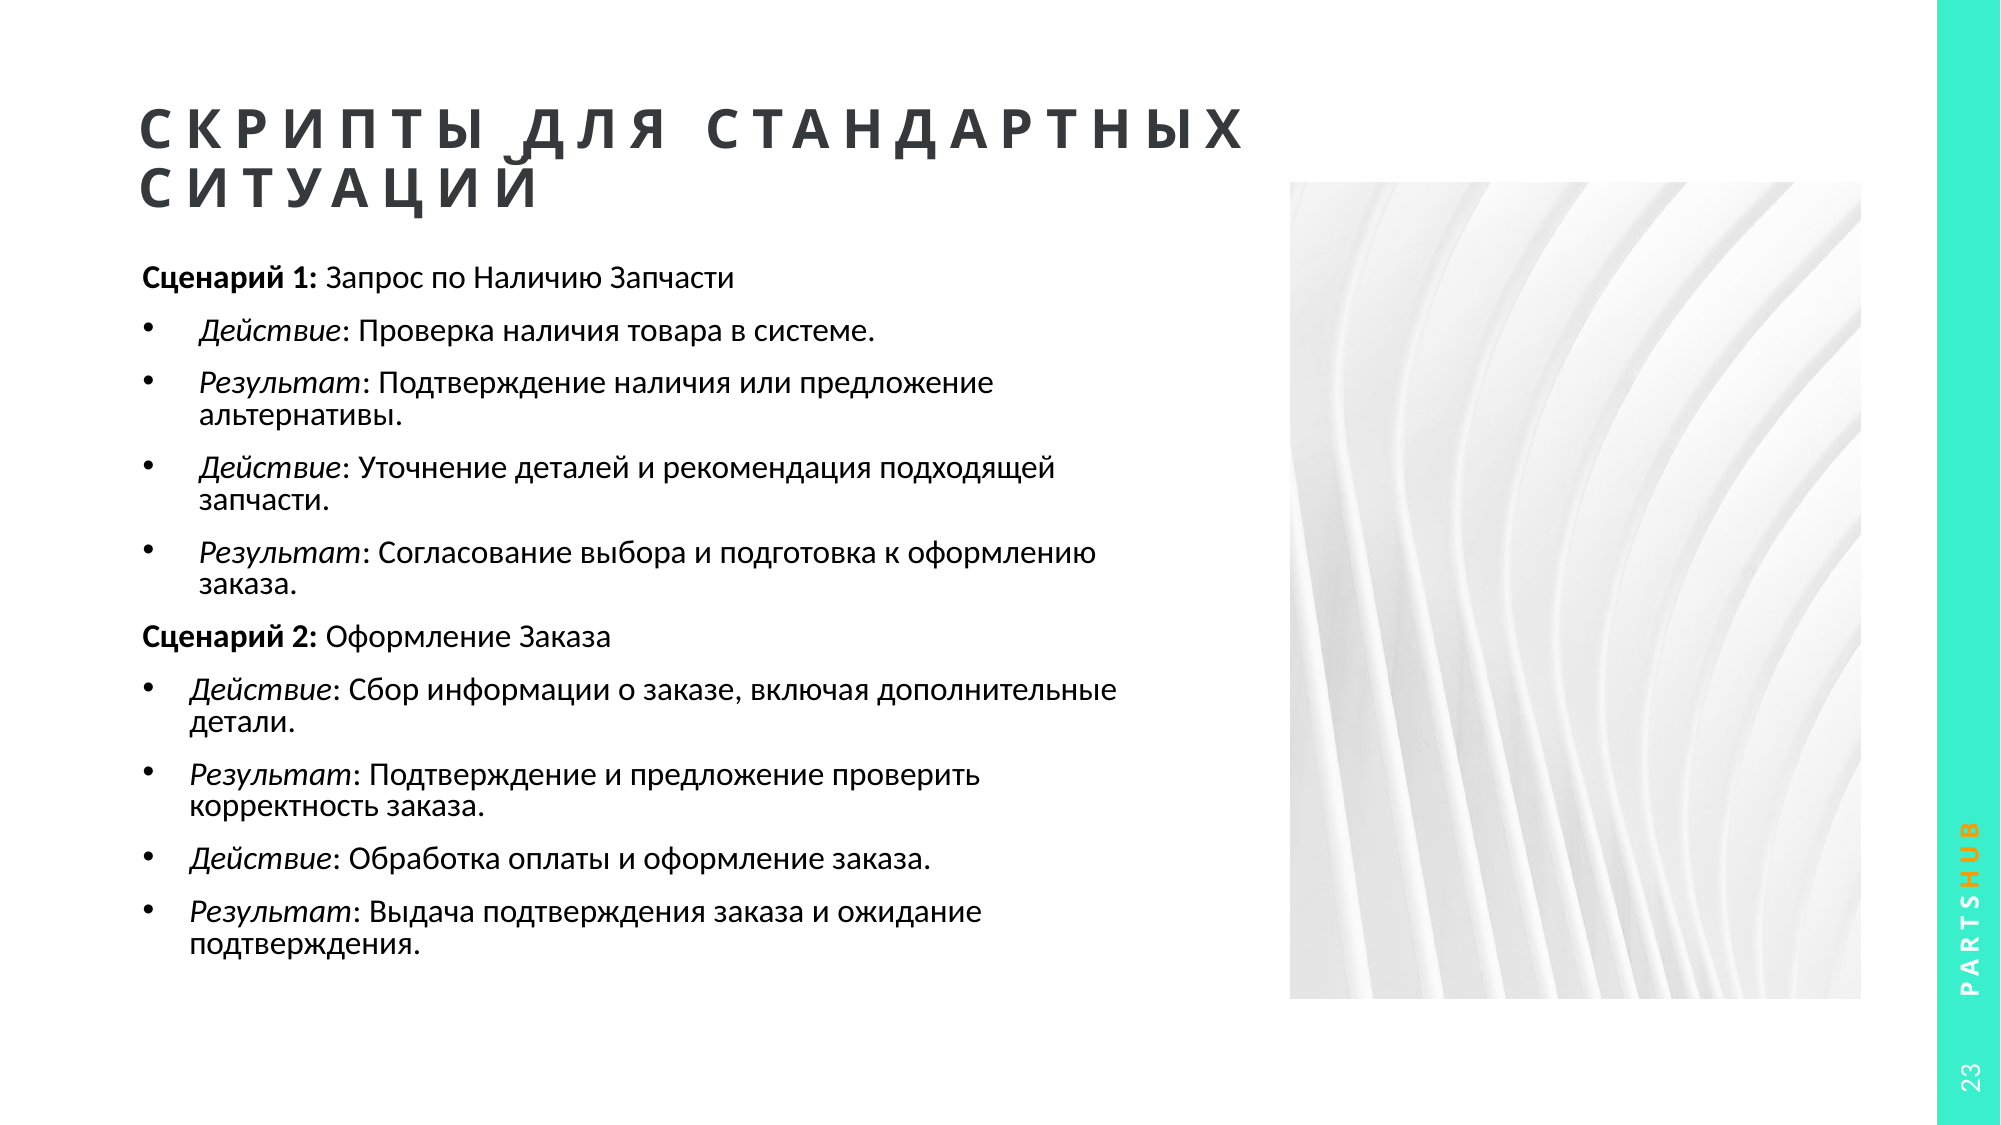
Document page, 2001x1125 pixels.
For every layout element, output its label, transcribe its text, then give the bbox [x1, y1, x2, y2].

picture [1290, 182, 1861, 999]
slide_number 23 [1937, 1032, 2000, 1125]
footer partshub [1937, 0, 2000, 1032]
list Сценарий 1: Запрос по Наличию Запчасти Действие: Проверка наличия товара в системе. Результат: Подтверждение наличия или предложение альтернативы. Действие: Уточнение деталей и рекомендация подходящей запчасти. Результат: Согласование выбора и подготовка к оформлению заказа. Сценарий 2: Оформление Заказа Действие: Сбор информации о заказе, включая дополнительные детали. Результат: Подтверждение и предложение проверить корректность заказа. Действие: Обработка оплаты и оформление заказа. Результат: Выдача подтверждения заказа и ожидание подтверждения. [142, 262, 1150, 999]
title Скрипты для стандартных ситуаций [139, 102, 1274, 263]
